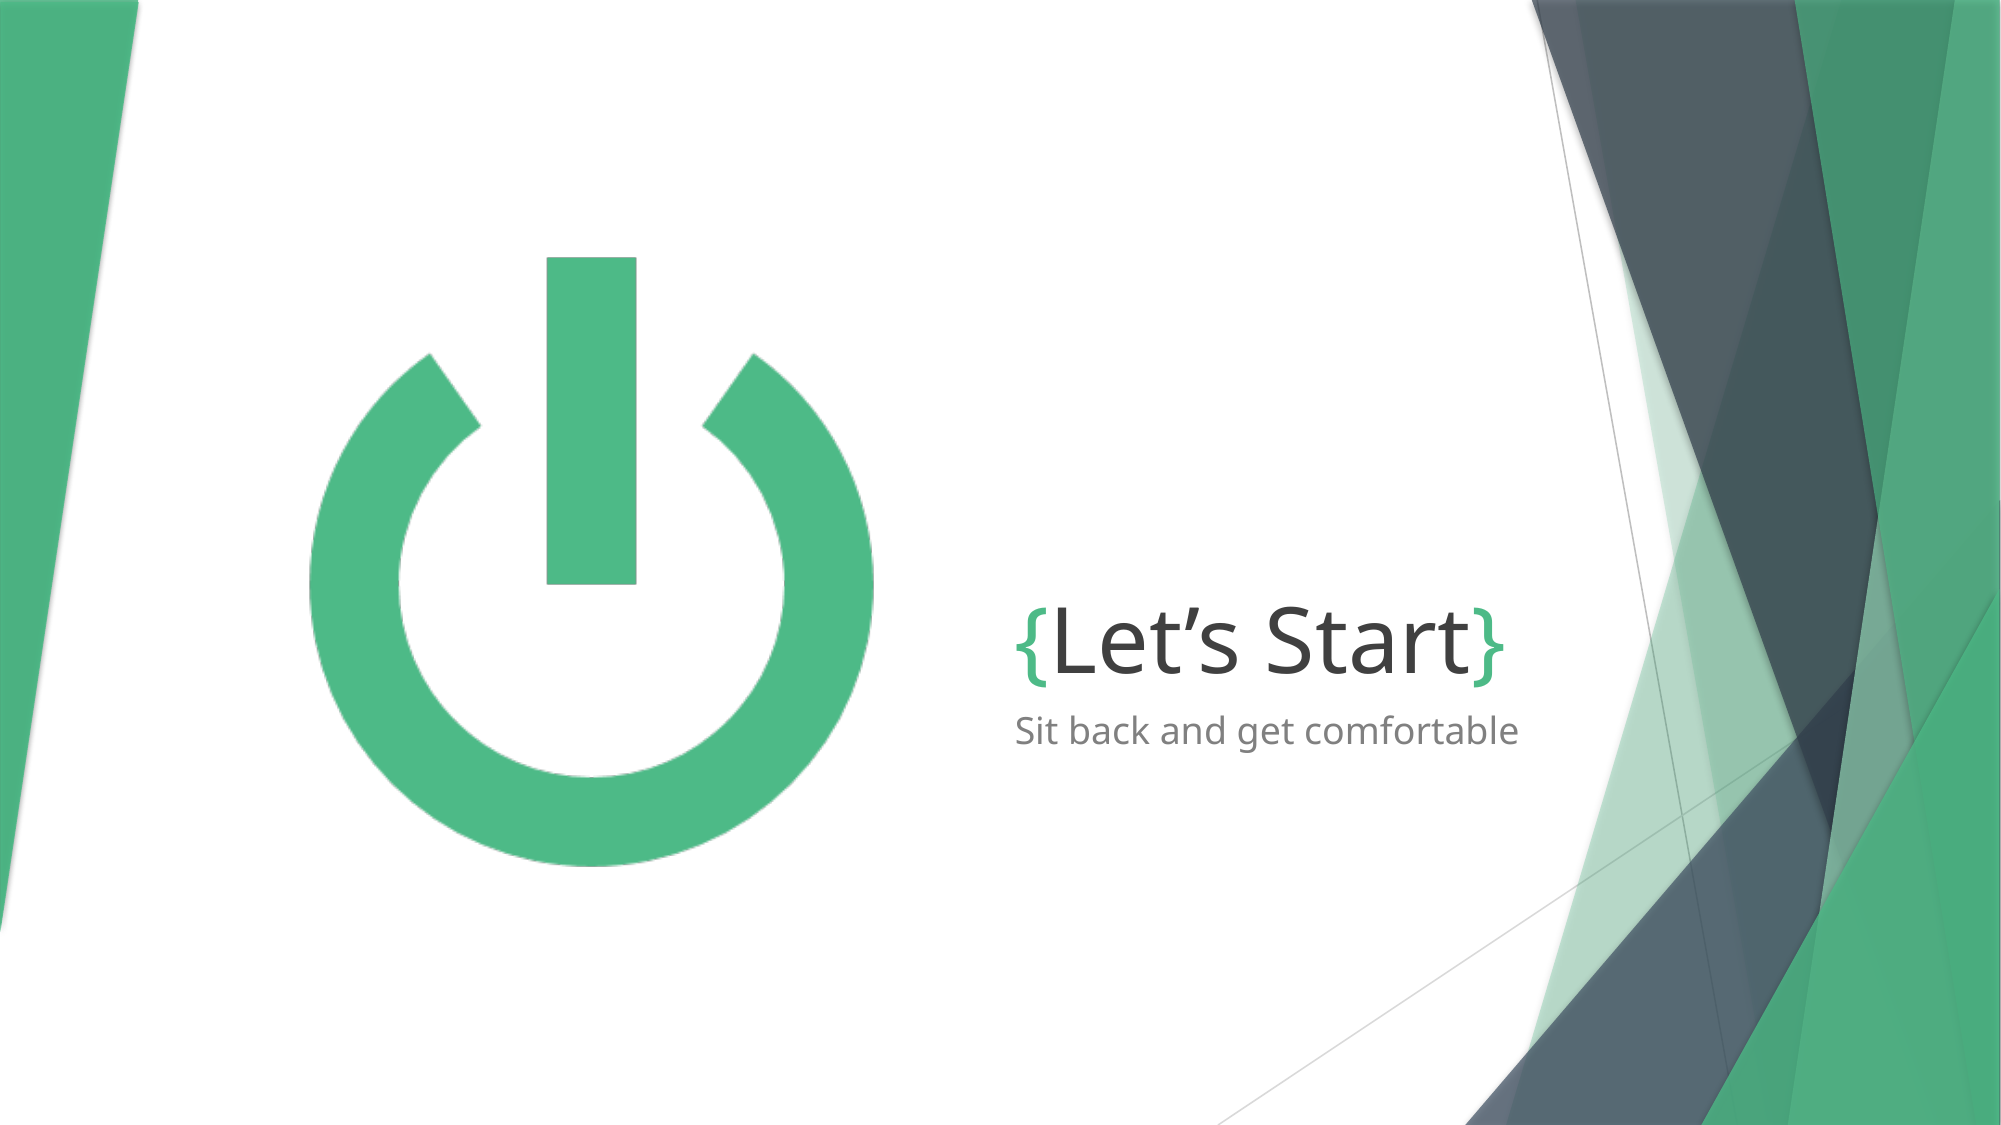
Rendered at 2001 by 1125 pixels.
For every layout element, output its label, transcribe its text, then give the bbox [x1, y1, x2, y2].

subtitle Sit back and get comfortable [999, 699, 1574, 917]
text_box [0, 1, 140, 933]
picture [235, 206, 949, 919]
title {Let’s Start} [999, 206, 1574, 699]
